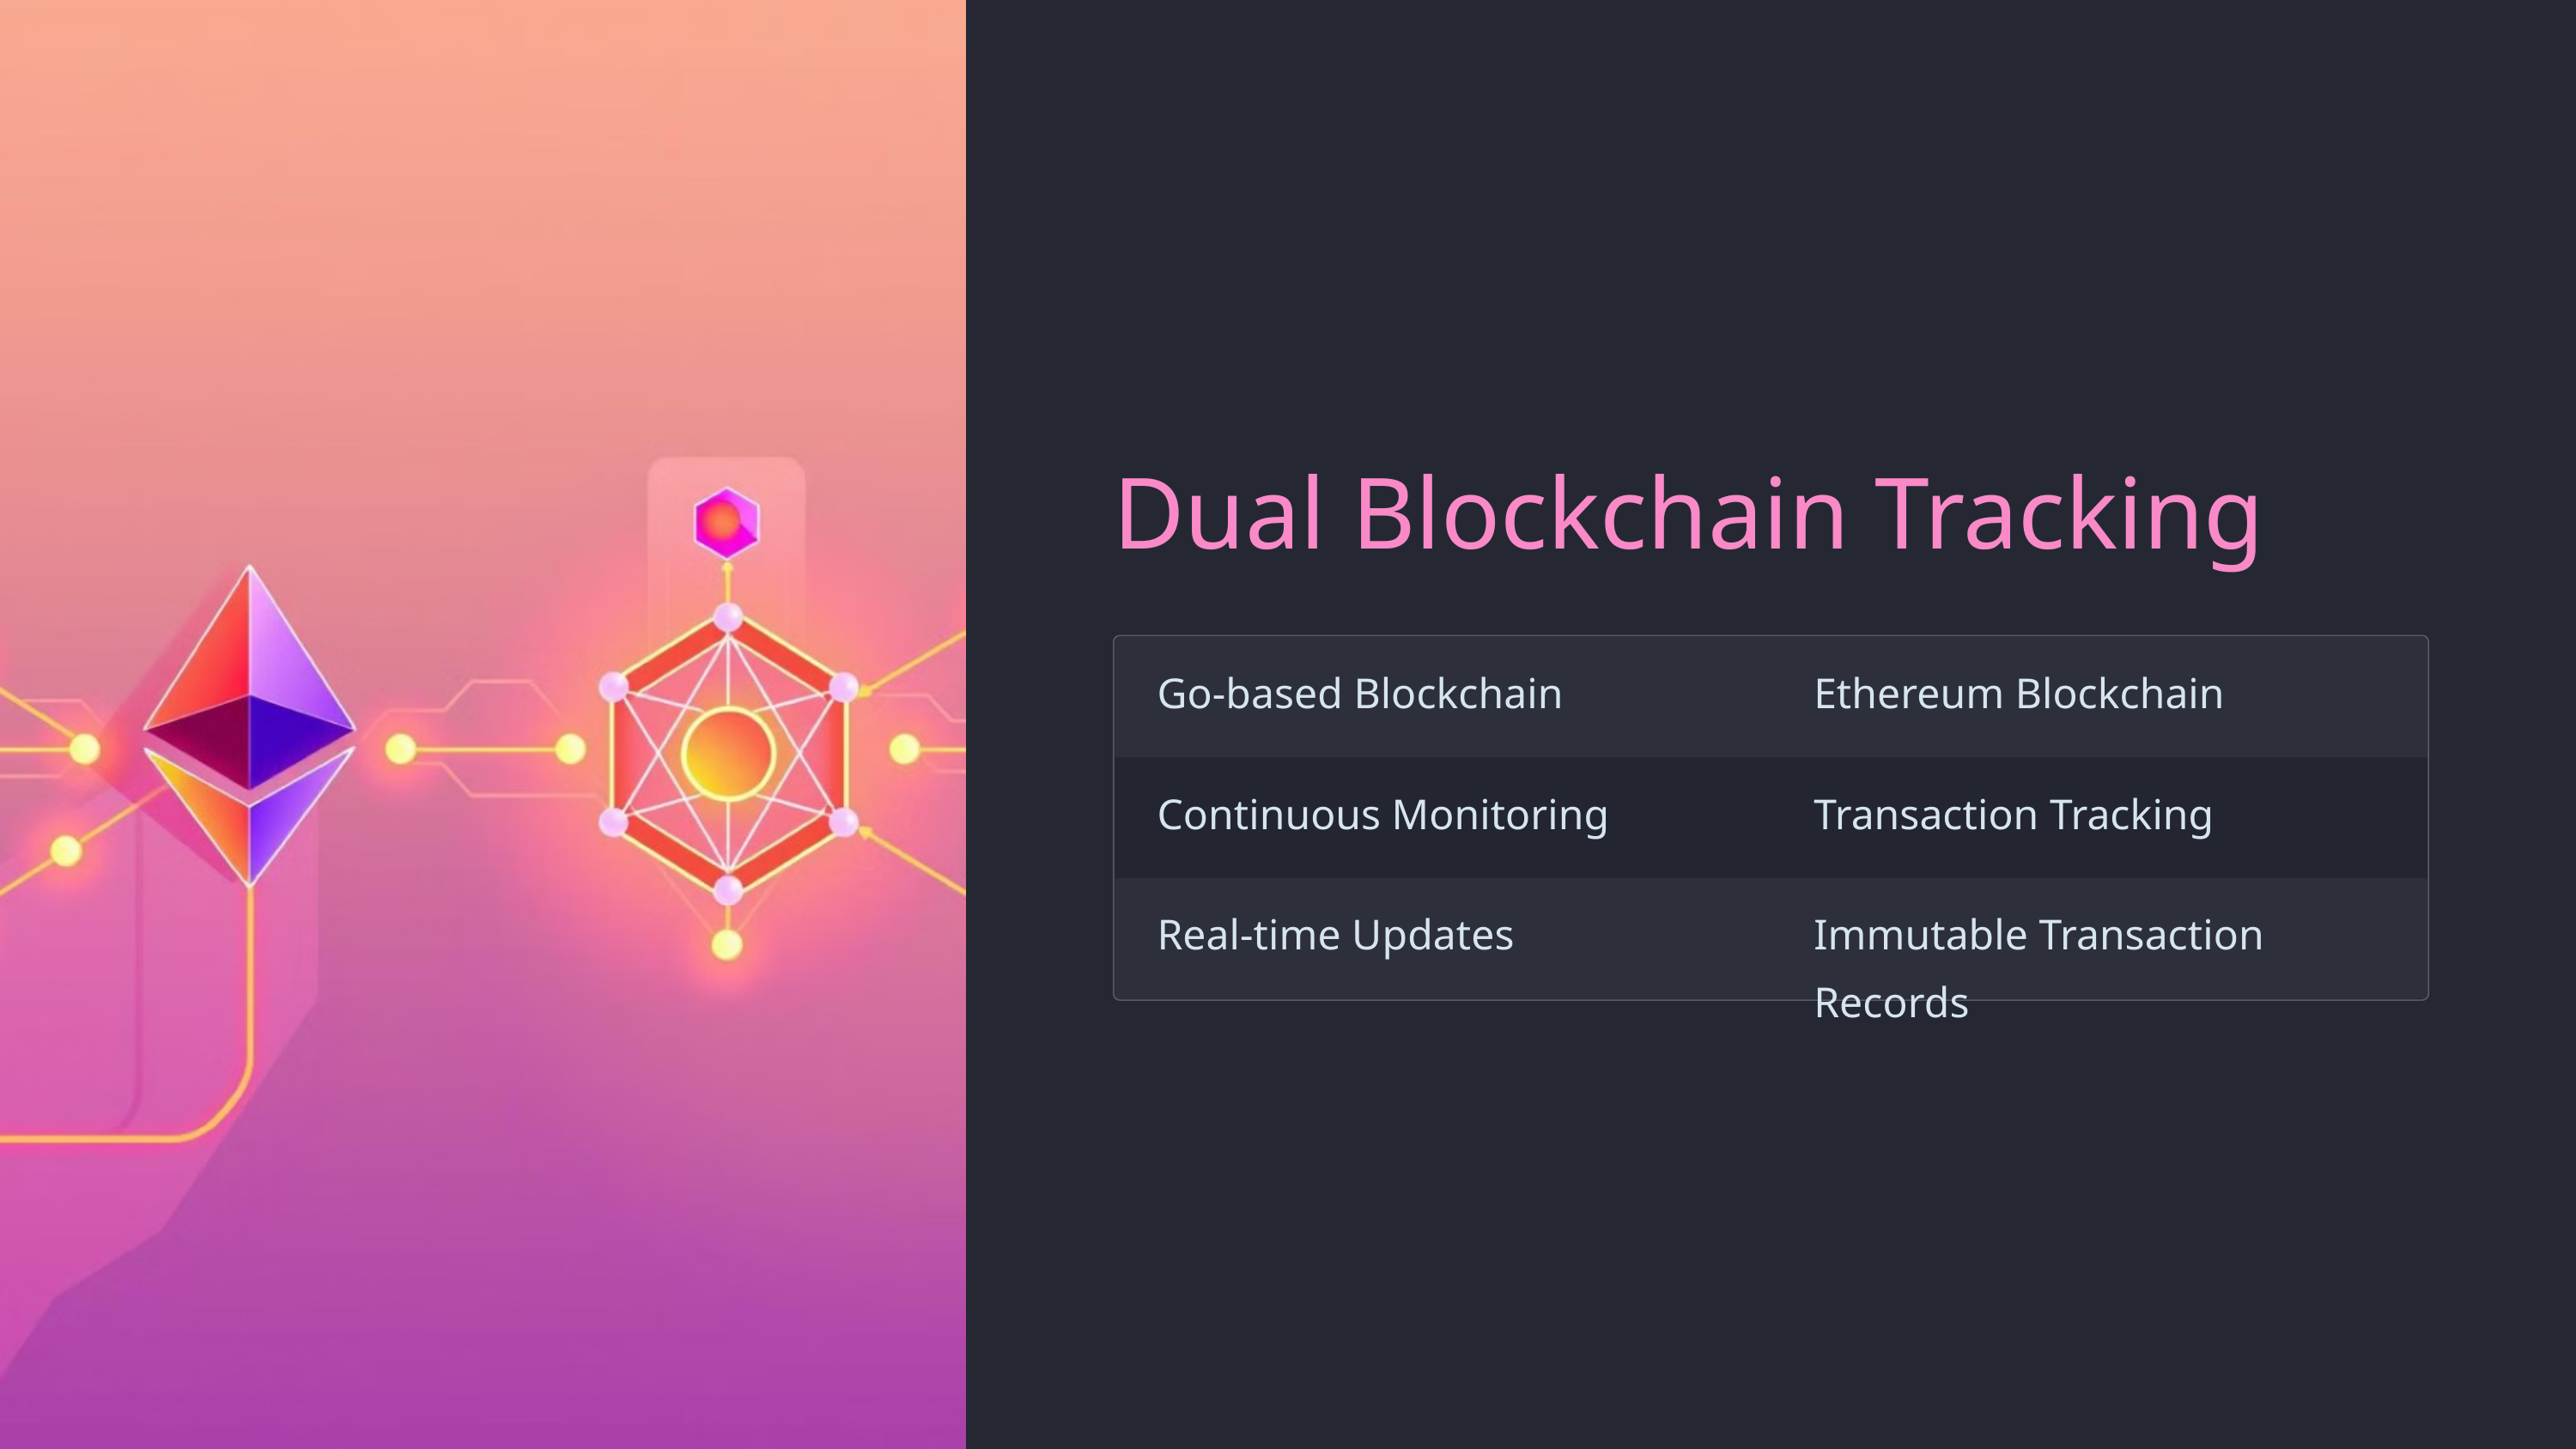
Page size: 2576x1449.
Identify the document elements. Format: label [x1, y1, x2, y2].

text_box [1115, 877, 2427, 999]
text_box [1115, 636, 2427, 757]
text_box [1112, 634, 2430, 640]
text_box [1115, 757, 2427, 877]
text_box [0, 0, 2576, 1449]
